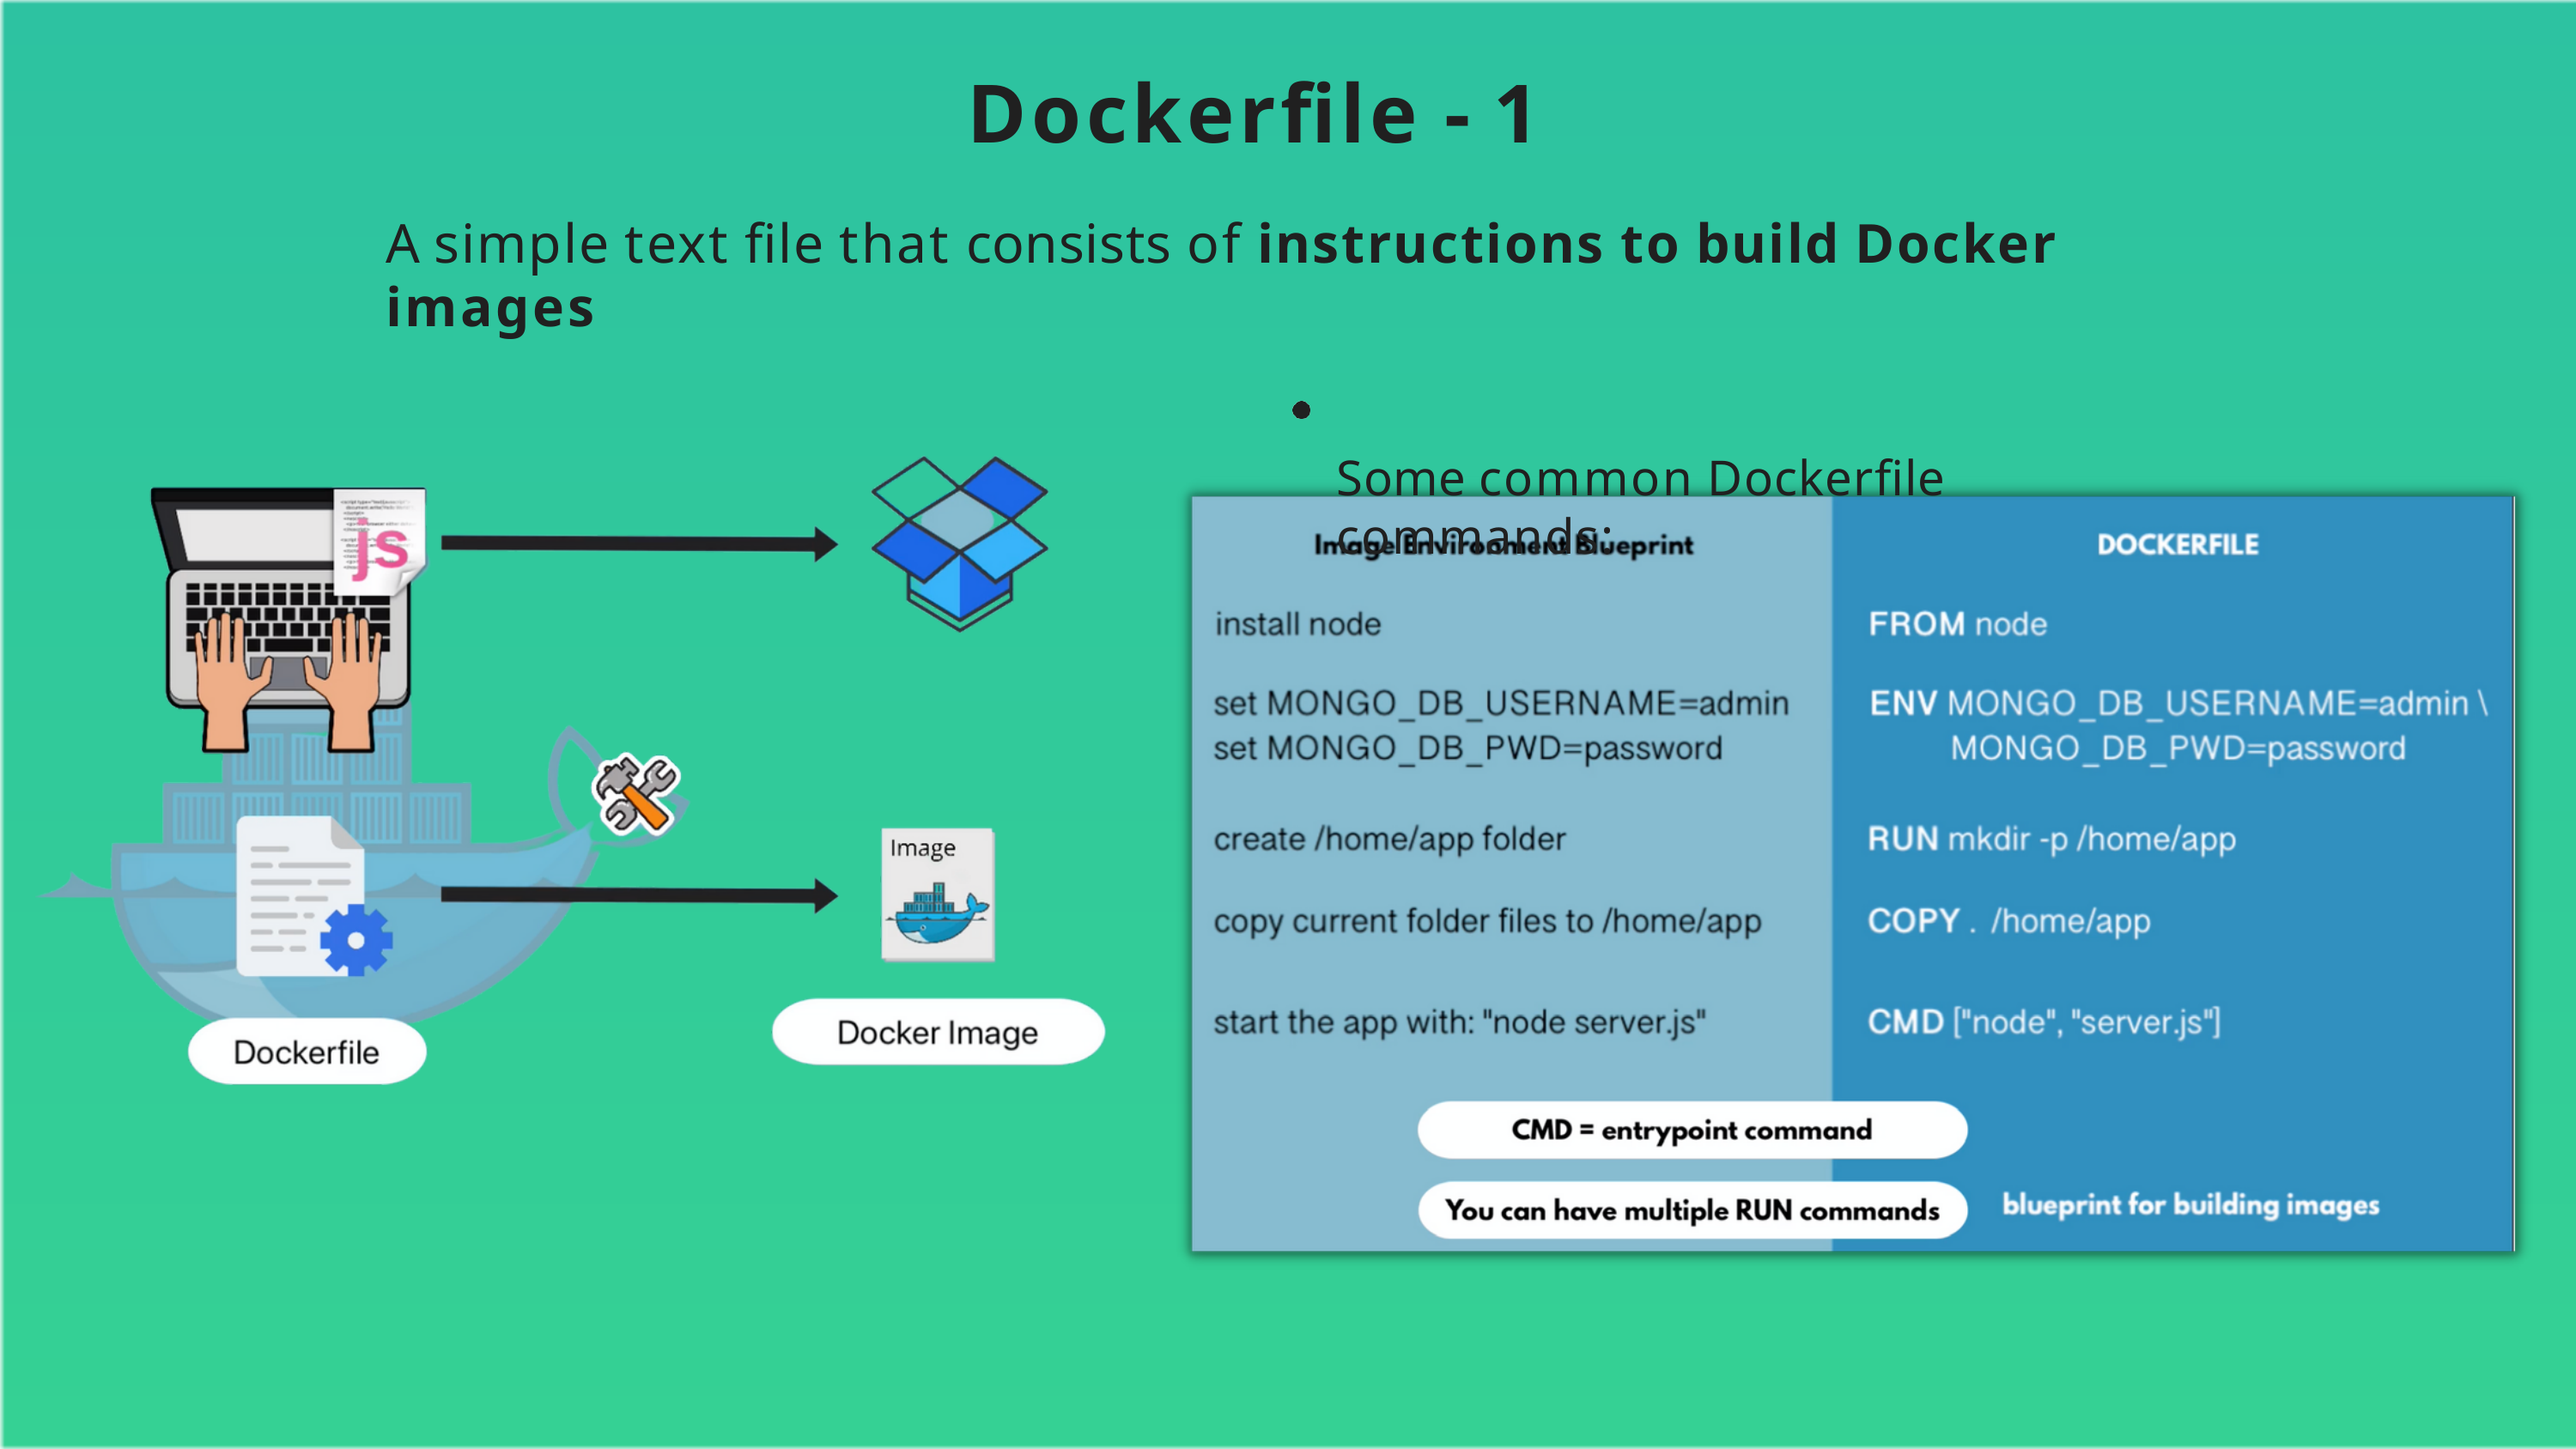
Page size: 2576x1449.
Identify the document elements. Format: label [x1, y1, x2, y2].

text_box [34, 362, 2533, 1272]
picture [0, 0, 2576, 1449]
